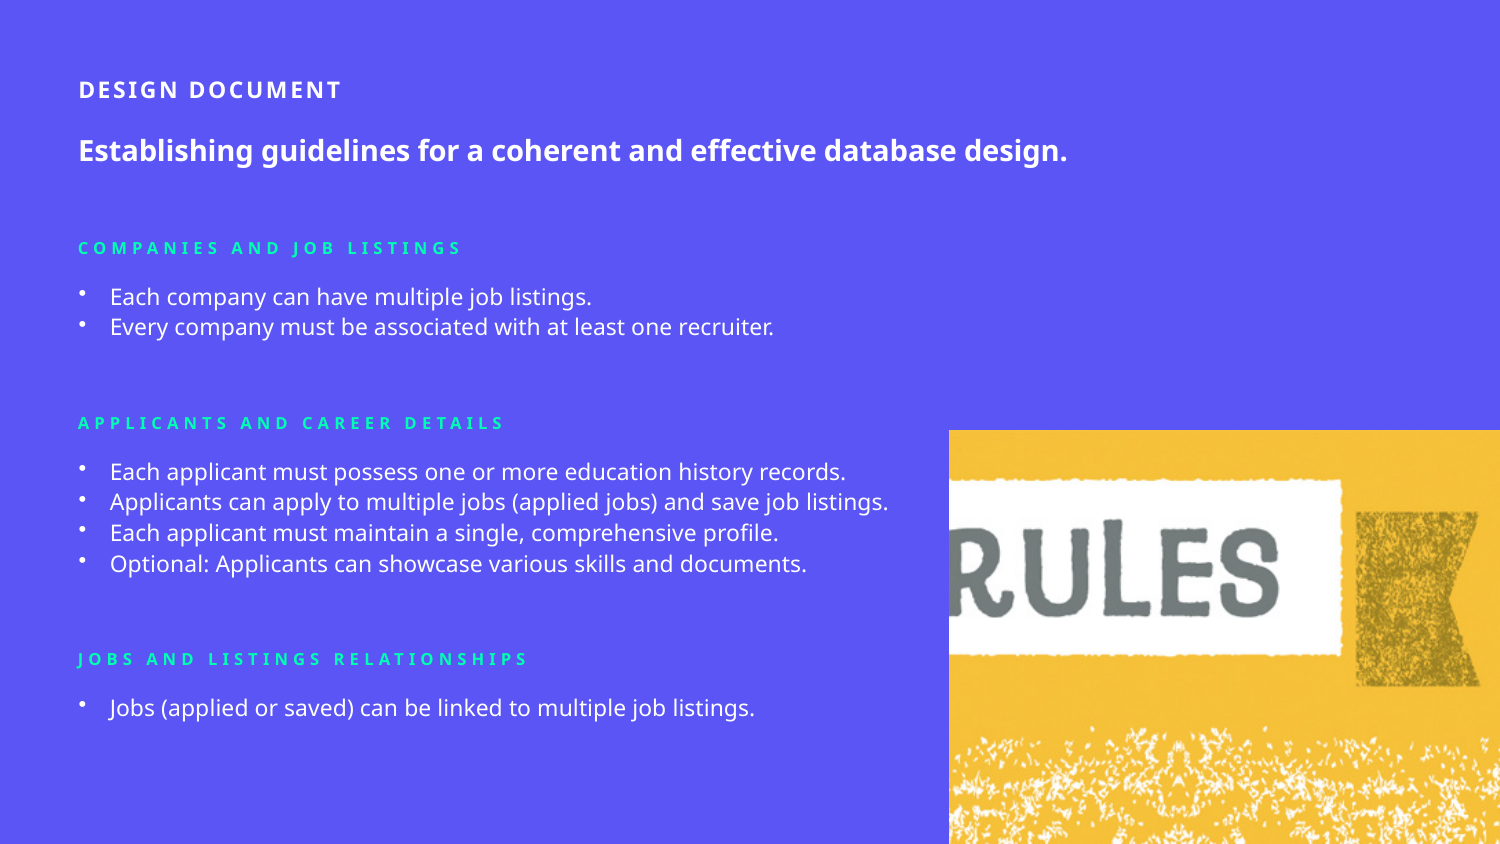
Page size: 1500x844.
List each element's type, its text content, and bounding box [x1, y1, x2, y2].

text_box Each applicant must possess one or more education history records. Applicants can apply to multiple jobs (applied jobs) and save job listings. Each applicant must maintain a single, comprehensive profile. Optional: Applicants can showcase various skills and documents. [78, 454, 949, 577]
text_box Jobs (applied or saved) can be linked to multiple job listings. [78, 690, 949, 722]
text_box DESIGN DOCUMENT [78, 77, 1279, 104]
text_box Each company can have multiple job listings. Every company must be associated with at least one recruiter. [78, 278, 829, 341]
text_box JOBS AND LISTINGS RELATIONSHIPS [77, 650, 678, 669]
text_box COMPANIES AND JOB LISTINGS [77, 238, 678, 258]
picture [949, 430, 1500, 844]
text_box Establishing guidelines for a coherent and effective database design. [78, 133, 1429, 167]
text_box APPLICANTS AND CAREER DETAILS [77, 413, 678, 433]
